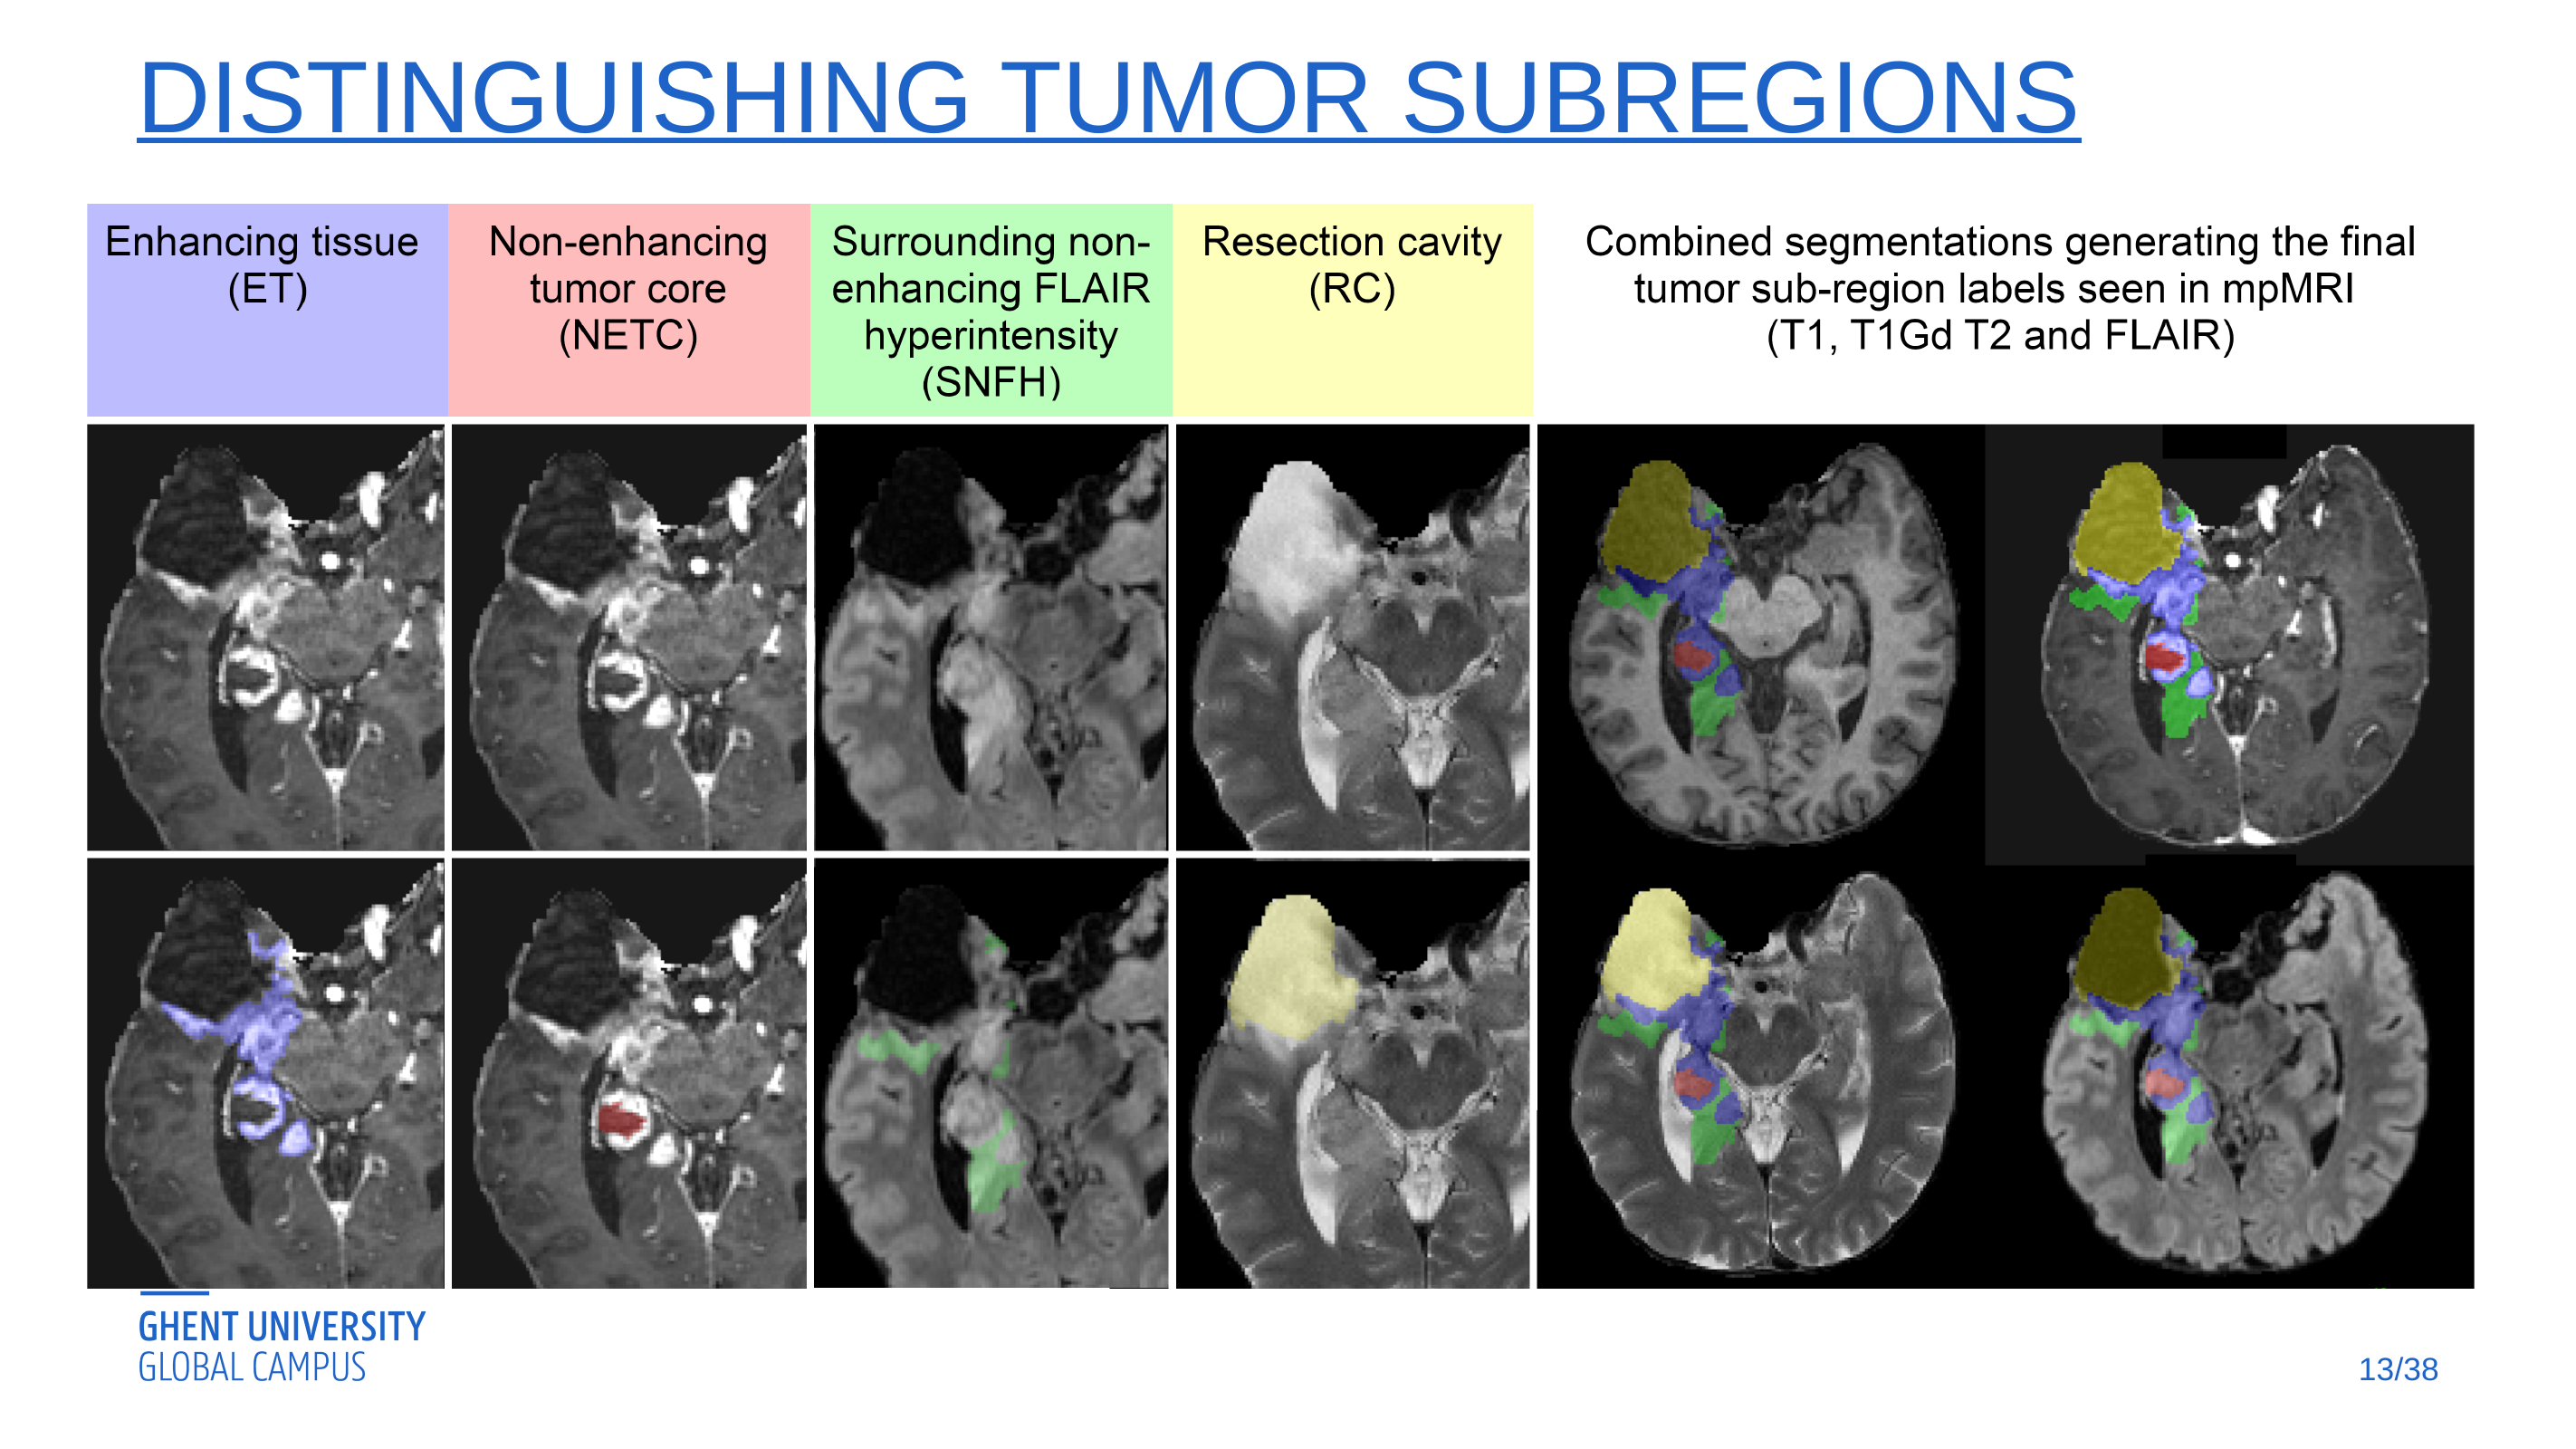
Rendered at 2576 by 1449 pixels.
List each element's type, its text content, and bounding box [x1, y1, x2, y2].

title Distinguishing tumor subregions [123, 37, 2456, 166]
slide_number 13/38 [2315, 1329, 2453, 1407]
picture [72, 203, 2475, 1449]
